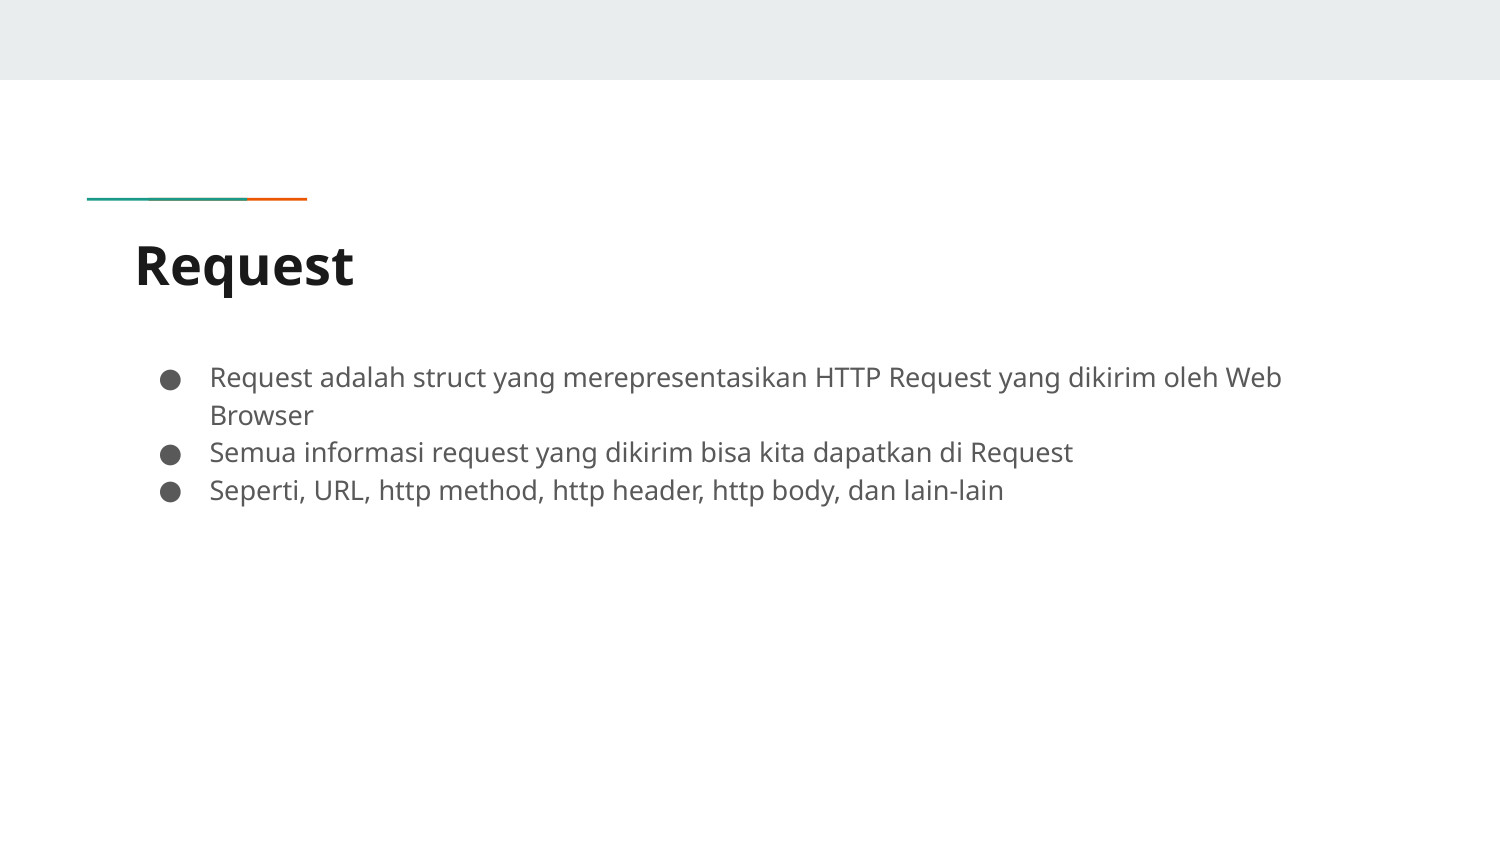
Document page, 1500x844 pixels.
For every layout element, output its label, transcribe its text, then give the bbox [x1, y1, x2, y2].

title Request [119, 216, 1381, 305]
list Request adalah struct yang merepresentasikan HTTP Request yang dikirim oleh Web Browser Semua informasi request yang dikirim bisa kita dapatkan di Request Seperti, URL, http method, http header, http body, dan lain-lain [119, 341, 1381, 712]
